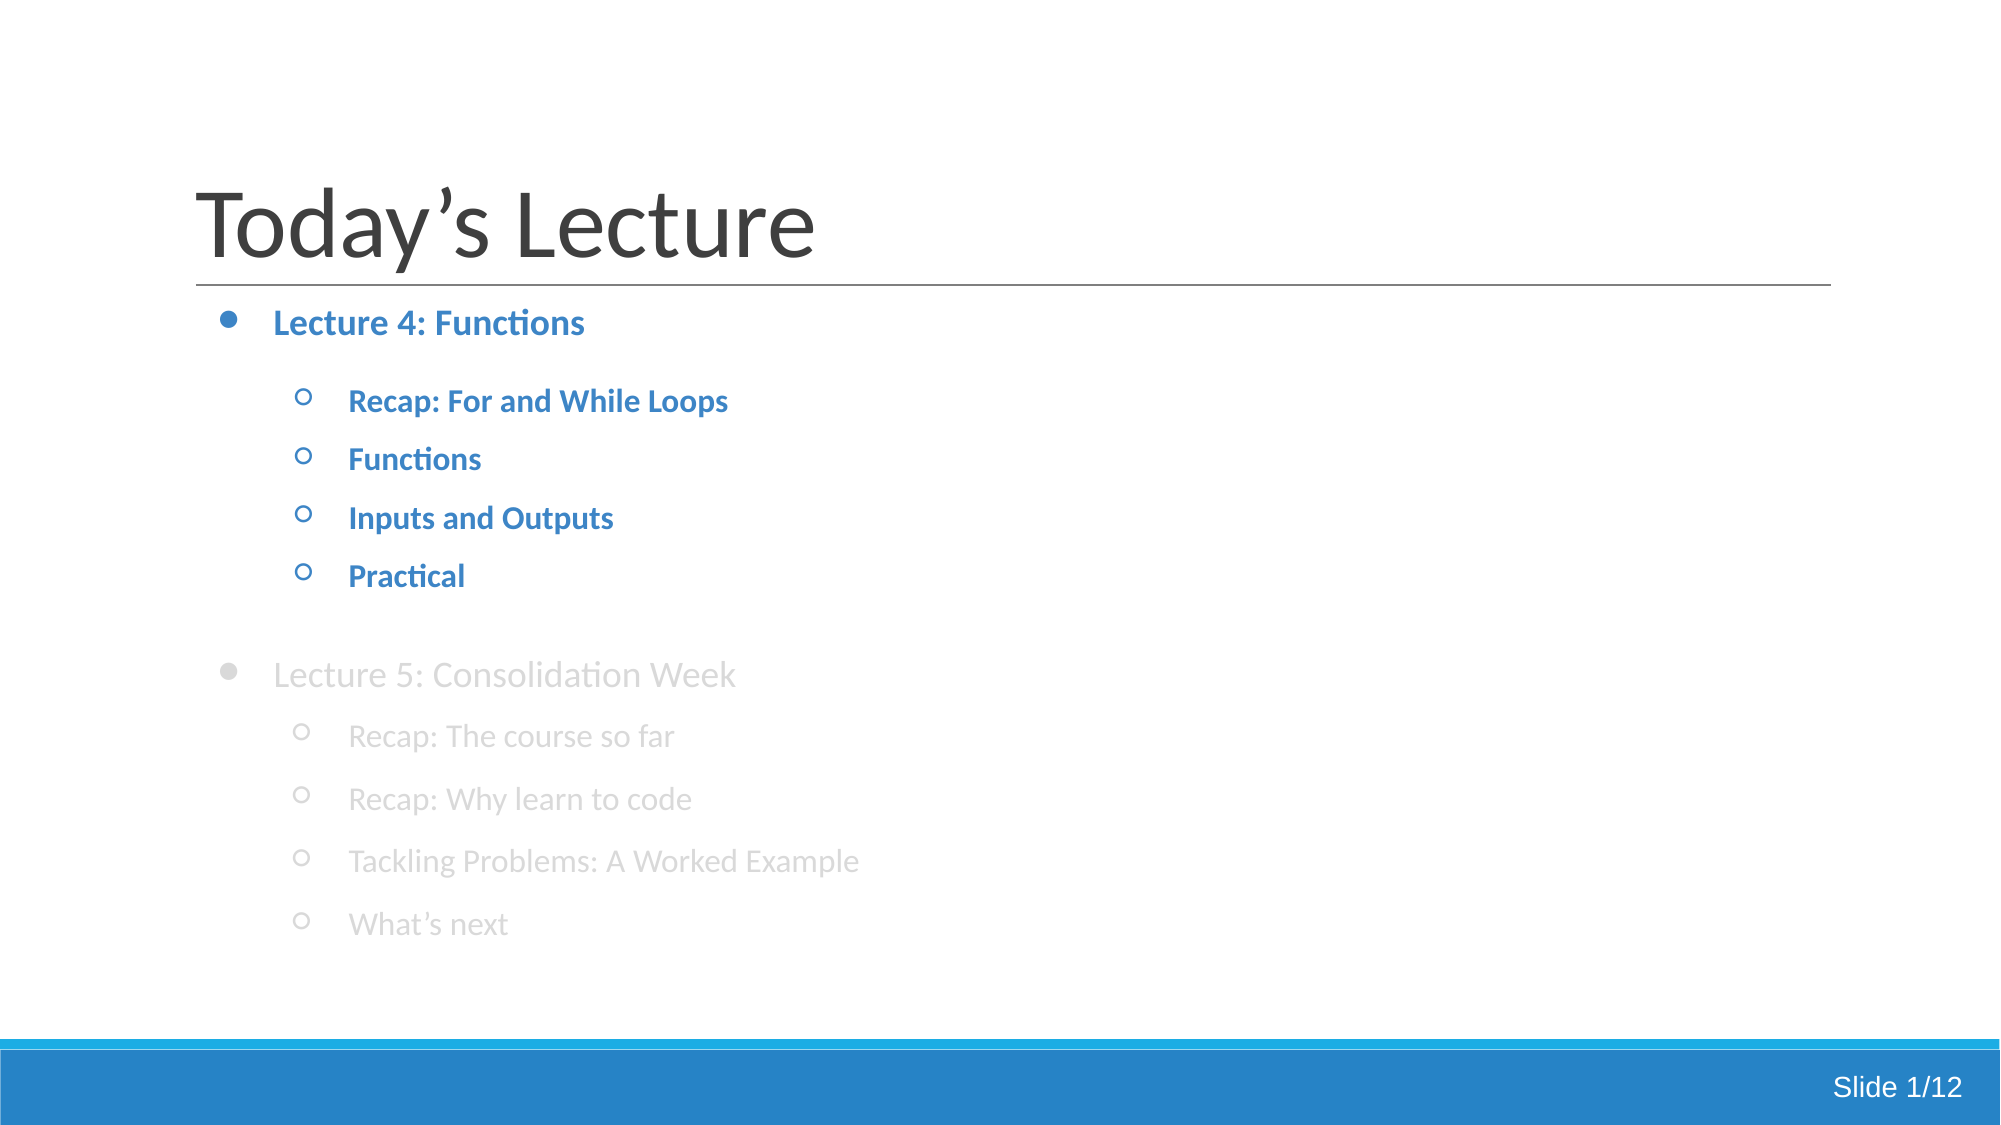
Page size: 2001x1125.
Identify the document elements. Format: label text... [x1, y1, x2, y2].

text_box Slide 1/12 [1817, 1053, 2000, 1125]
title Today’s Lecture [180, 47, 1830, 285]
text_box Lecture 4: Functions Recap: For and While Loops Functions Inputs and Outputs Practical Lecture 5: Consolidation Week Recap: The course so far Recap: Why learn to code Tackling Problems: A Worked Example What’s next [198, 295, 1830, 856]
